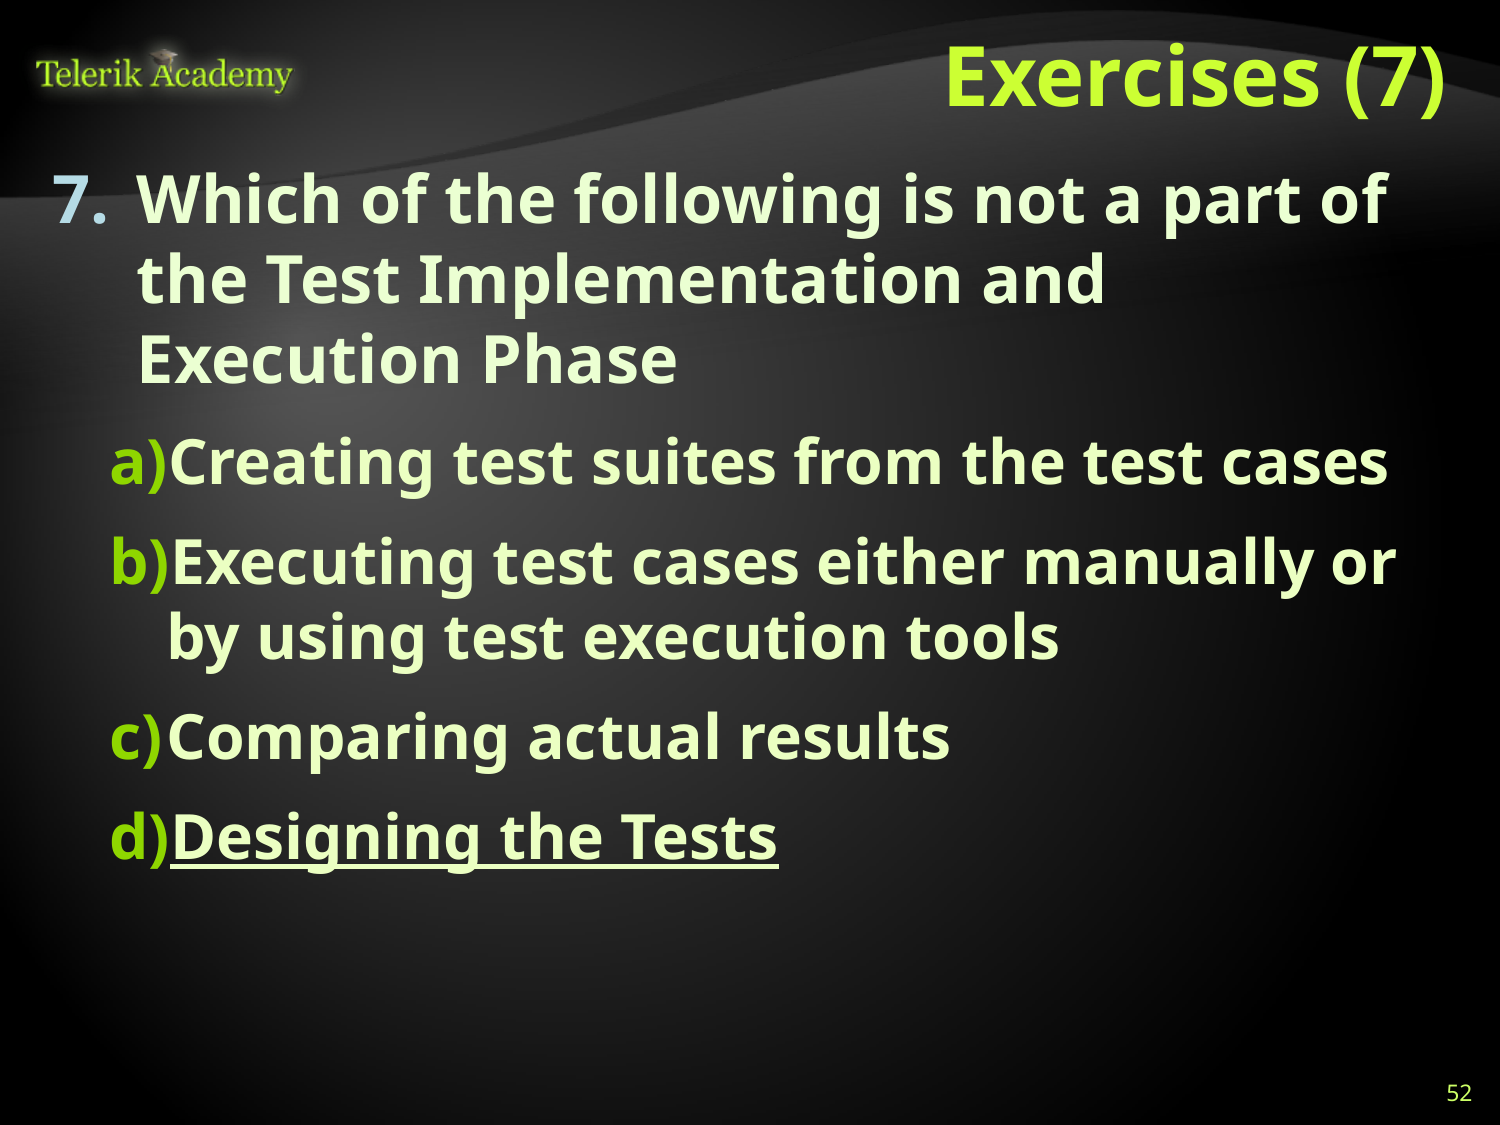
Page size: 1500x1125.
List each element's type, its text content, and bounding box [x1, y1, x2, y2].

picture [0, 0, 1500, 1125]
slide_number 52 [1412, 1074, 1488, 1113]
title Exercises (7) [300, 12, 1463, 149]
list Which of the following is not a part of the Test Implementation and Execution Phase Creating test suites from the test cases Executing test cases either manually or by using test execution tools Comparing actual results Designing the Tests [37, 149, 1463, 1100]
